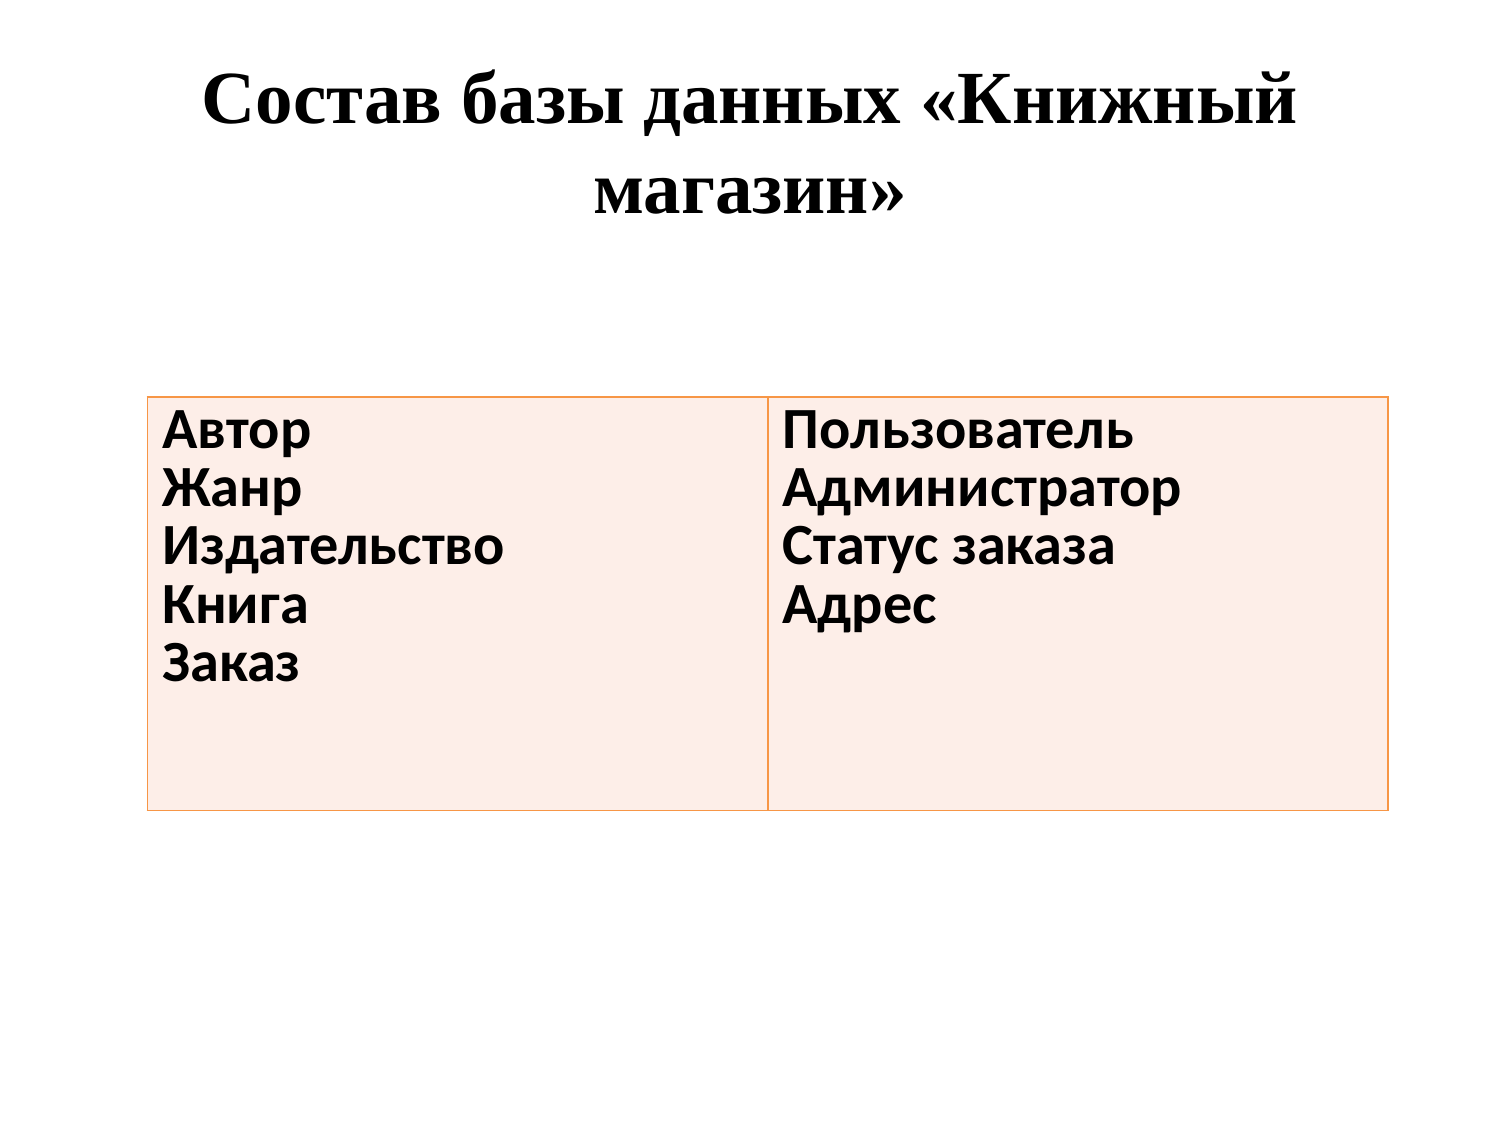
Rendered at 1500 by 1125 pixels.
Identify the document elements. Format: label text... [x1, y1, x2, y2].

table_header Пользователь Администратор Статус заказа Адрес [769, 398, 1387, 810]
table_header Автор Жанр Издательство Книга Заказ [148, 398, 767, 810]
title Состав базы данных «Книжный магазин» [75, 45, 1425, 233]
